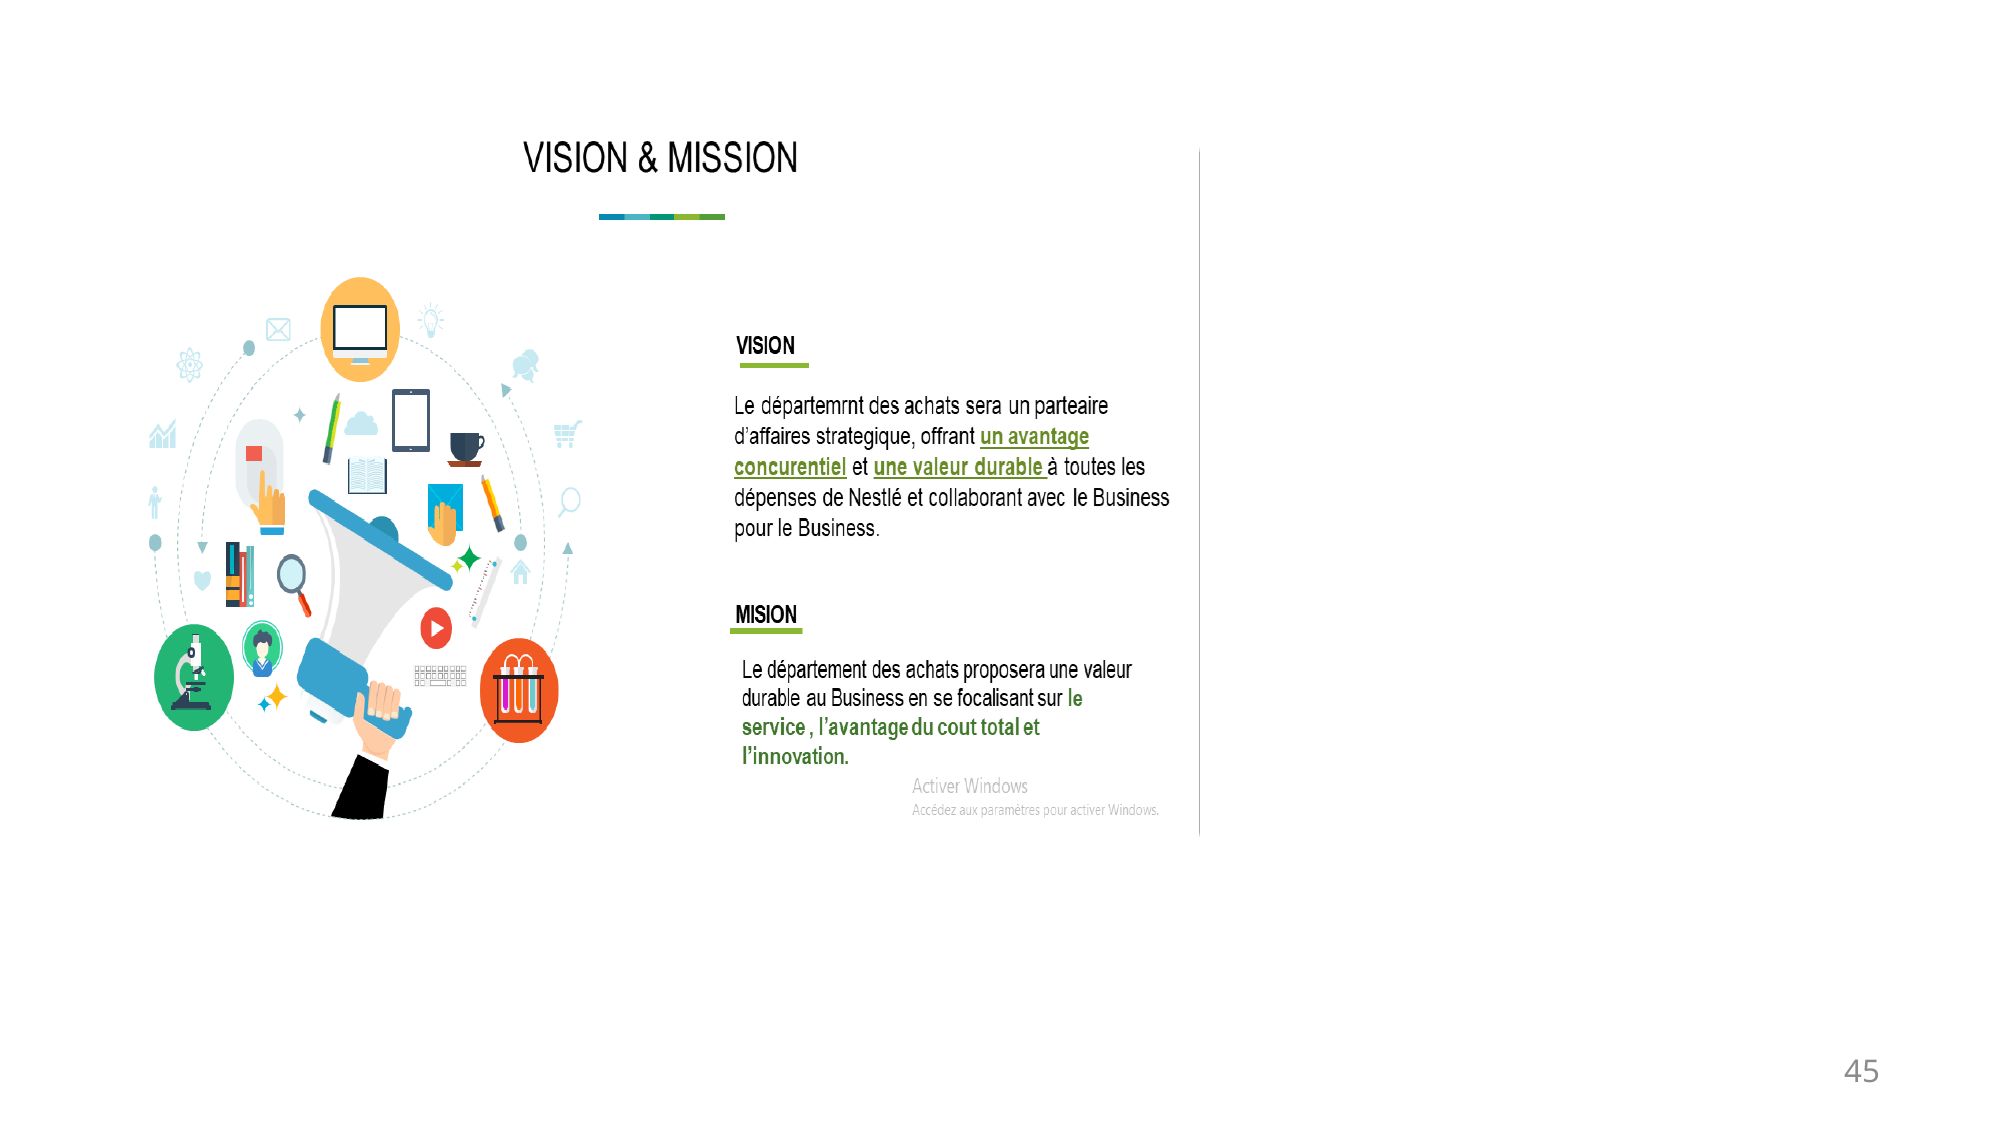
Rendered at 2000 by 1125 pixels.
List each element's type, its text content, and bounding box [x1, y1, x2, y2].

picture [124, 87, 1200, 898]
slide_number 45 [1432, 1042, 1900, 1103]
